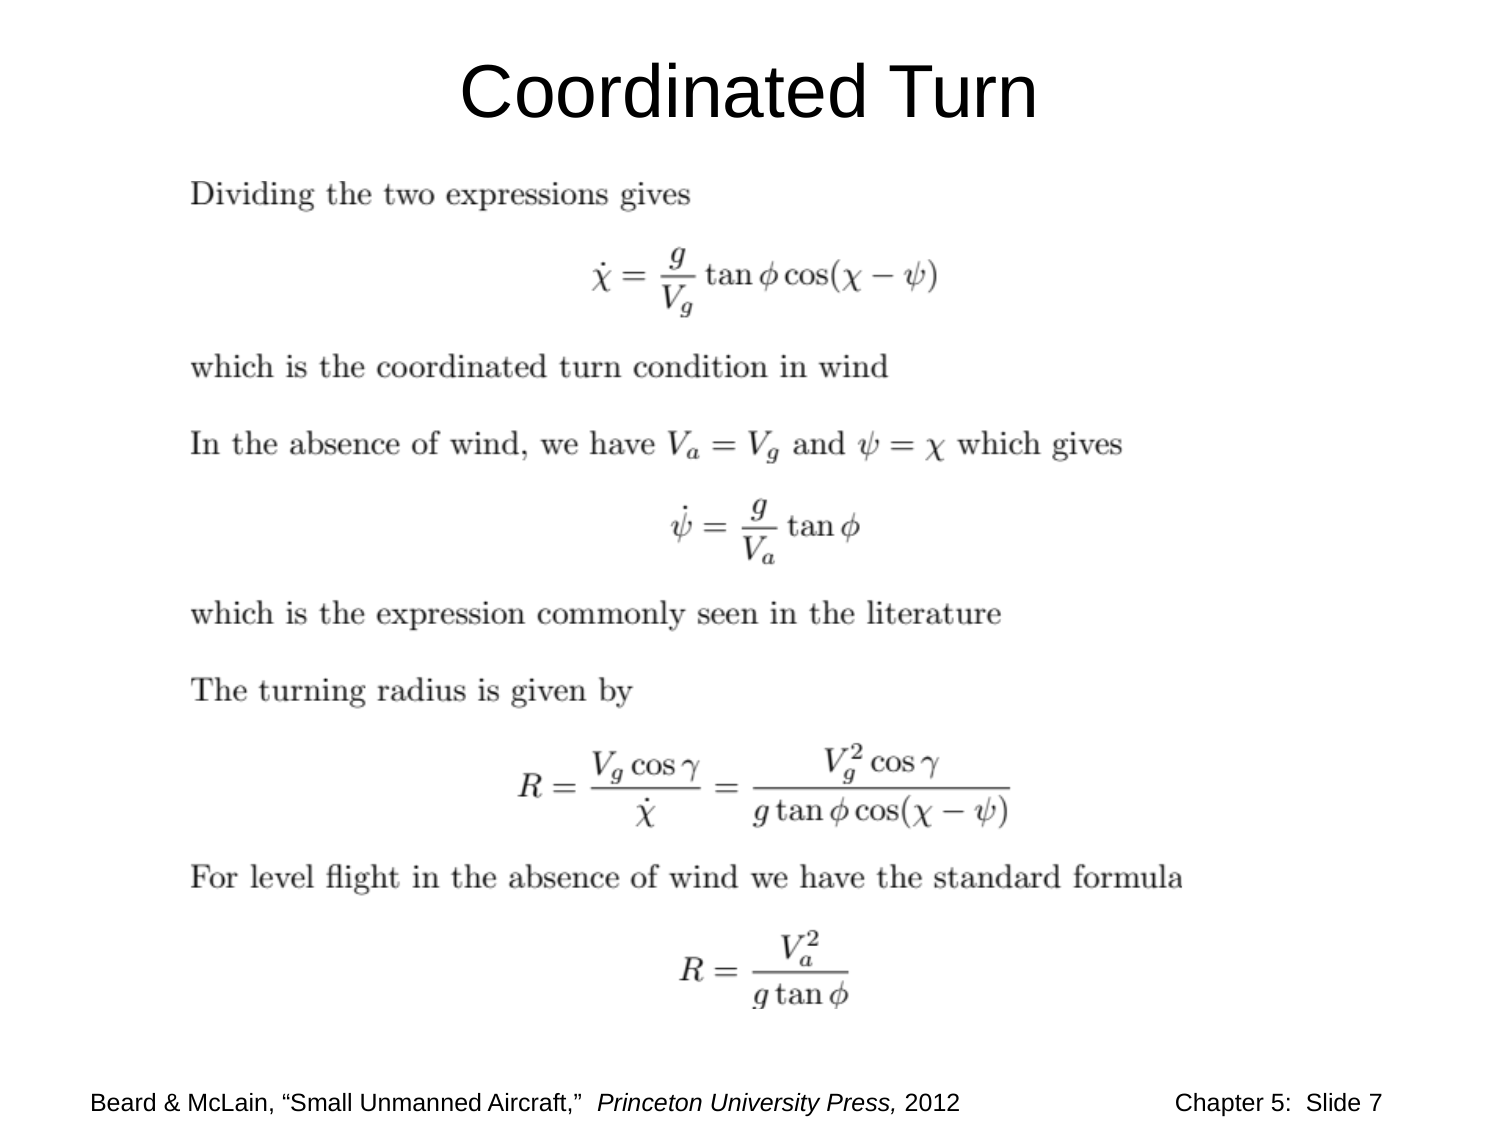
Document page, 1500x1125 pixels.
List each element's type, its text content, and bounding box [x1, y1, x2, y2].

picture [190, 181, 1183, 1009]
title Coordinated Turn [74, 29, 1426, 146]
